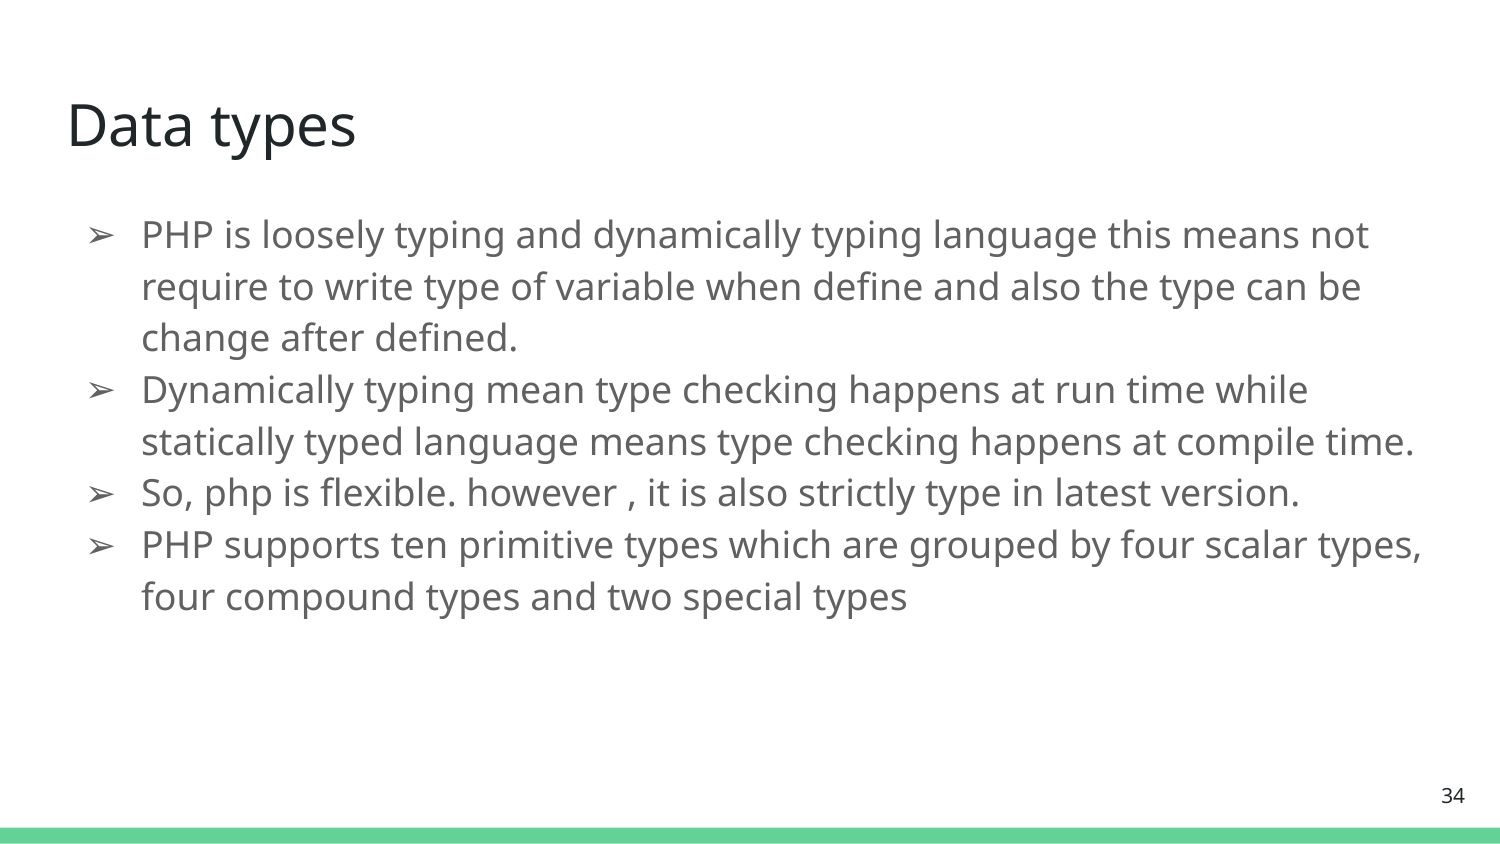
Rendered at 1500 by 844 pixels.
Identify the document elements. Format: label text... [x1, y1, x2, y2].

slide_number ‹#› [1389, 764, 1480, 830]
title Data types [51, 72, 1449, 167]
list PHP is loosely typing and dynamically typing language this means not require to write type of variable when define and also the type can be change after defined. Dynamically typing mean type checking happens at run time while statically typed language means type checking happens at compile time. So, php is flexible. however , it is also strictly type in latest version. PHP supports ten primitive types which are grouped by four scalar types, four compound types and two special types [51, 189, 1449, 750]
